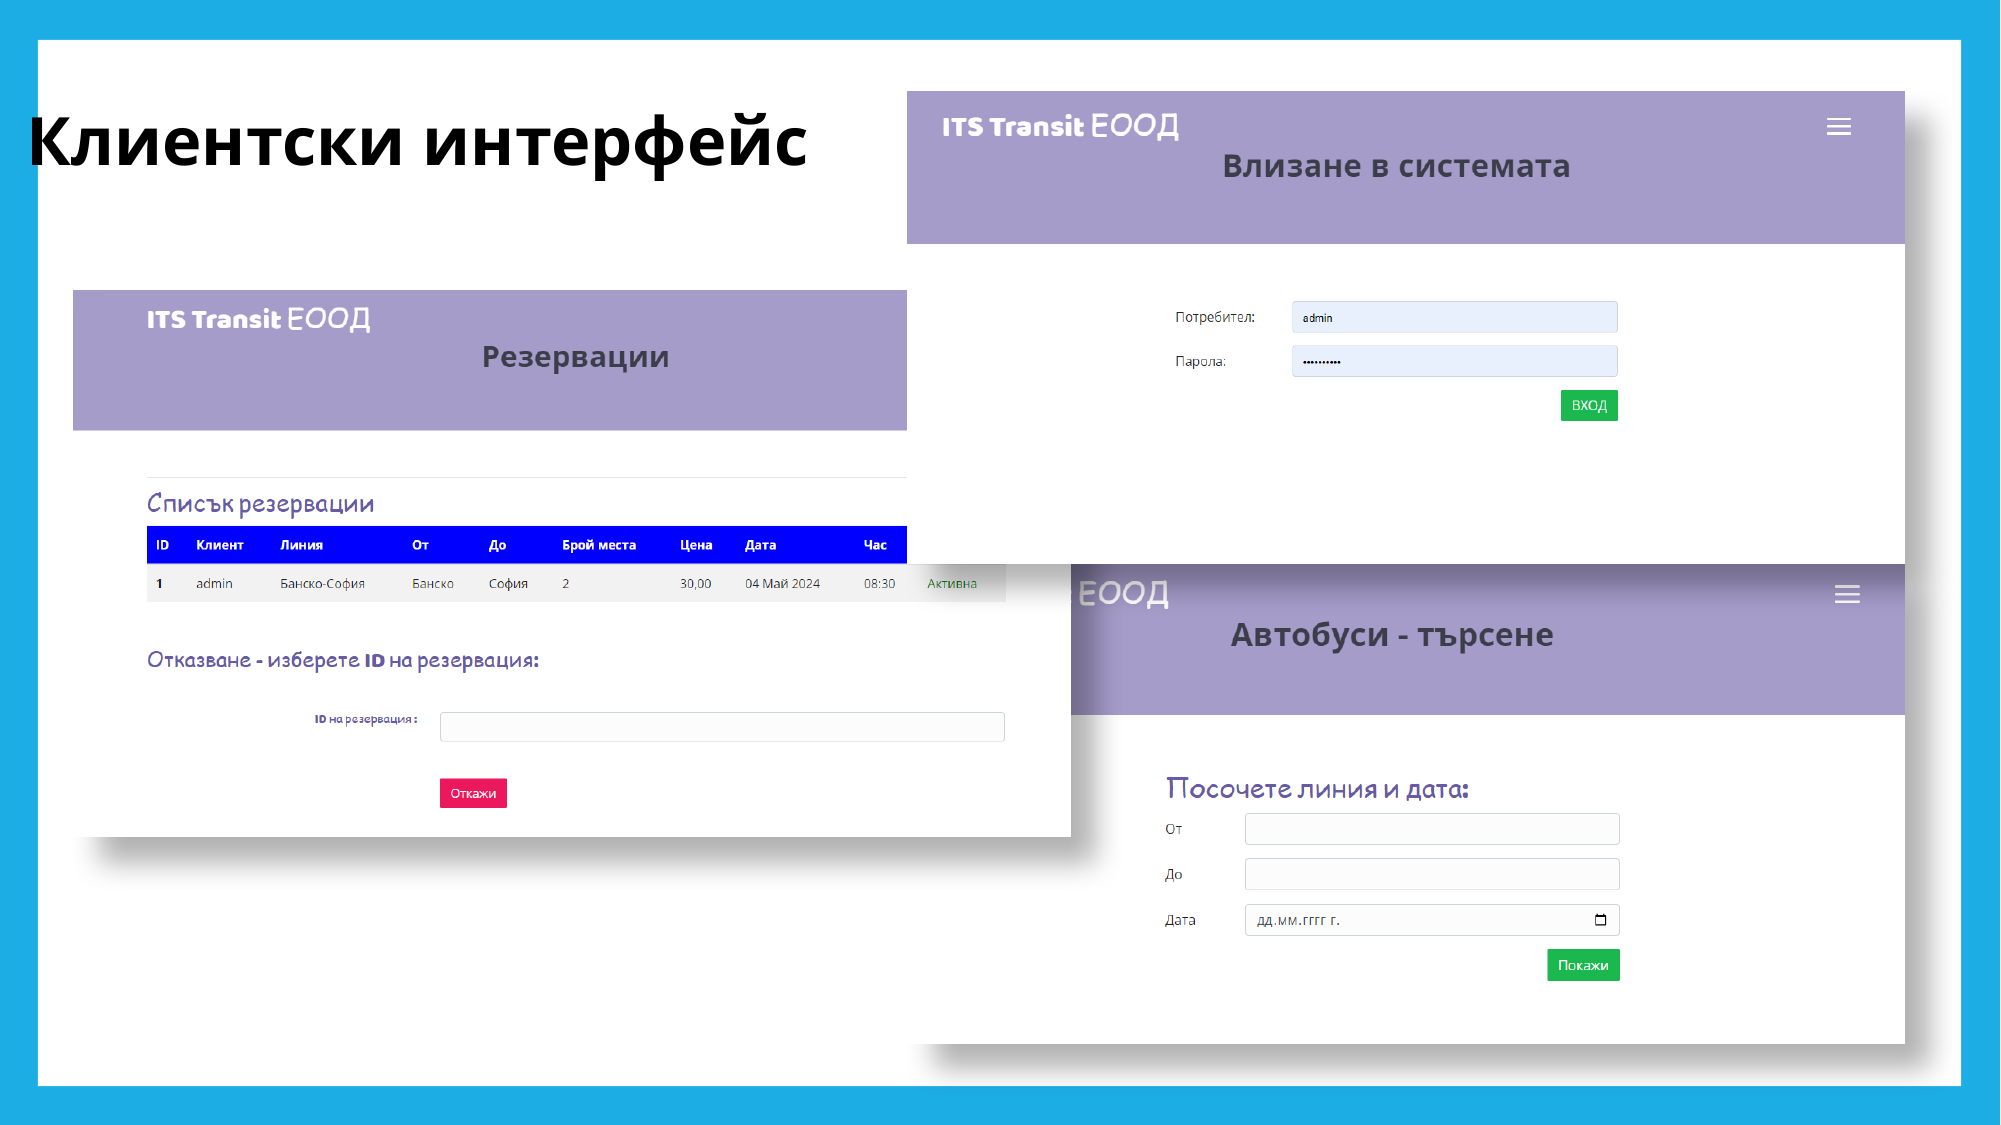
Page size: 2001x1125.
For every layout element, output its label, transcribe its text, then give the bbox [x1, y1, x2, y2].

picture [73, 90, 1906, 1045]
text_box Клиентски интерфейс [11, 91, 824, 186]
